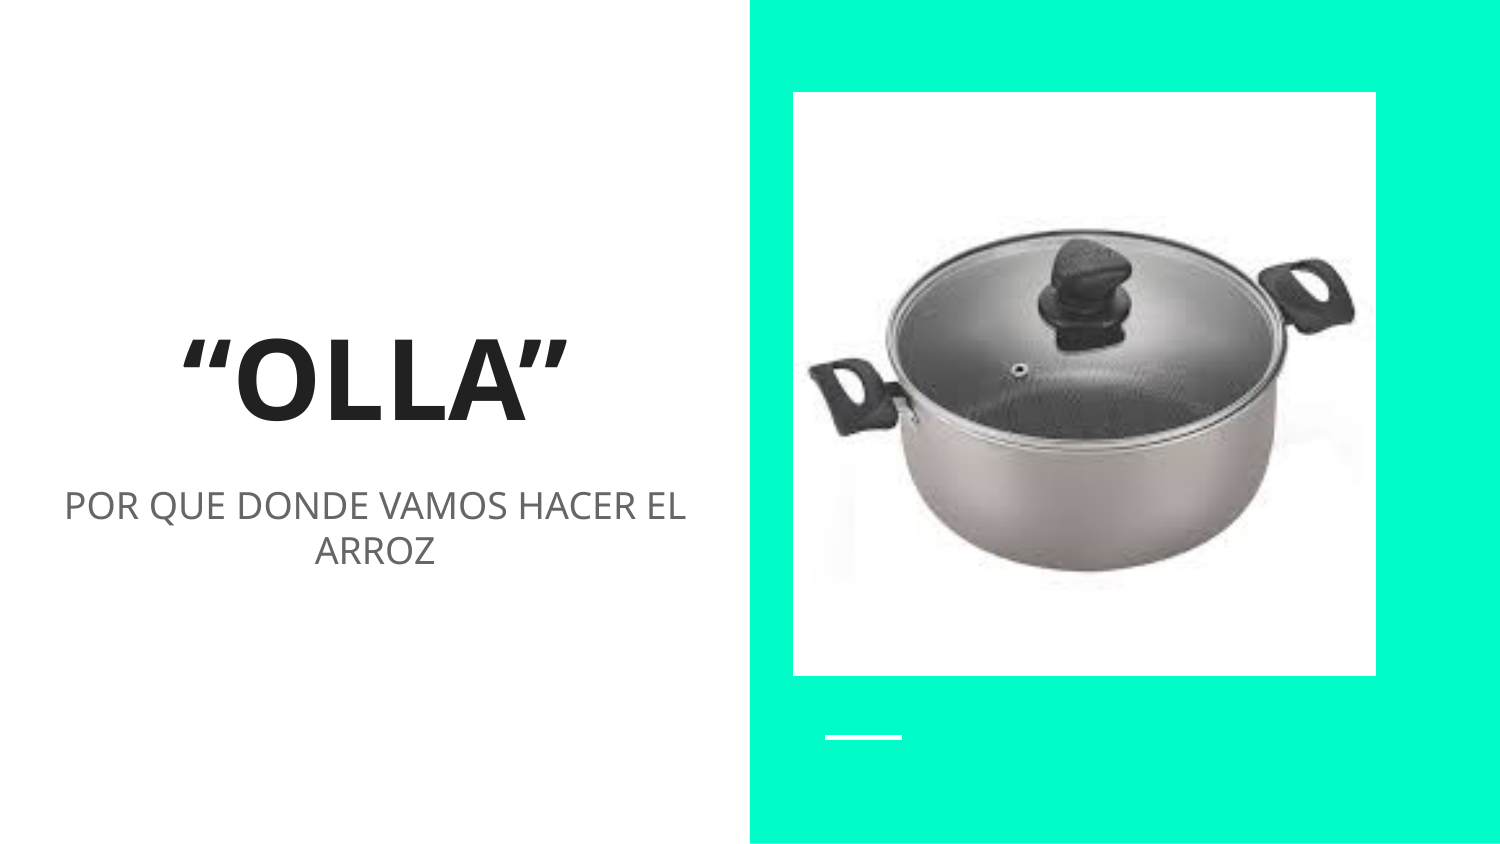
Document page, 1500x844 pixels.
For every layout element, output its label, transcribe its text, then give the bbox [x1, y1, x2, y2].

picture [792, 92, 1376, 676]
subtitle POR QUE DONDE VAMOS HACER EL ARROZ [43, 466, 708, 688]
title “OLLA” [43, 177, 708, 458]
